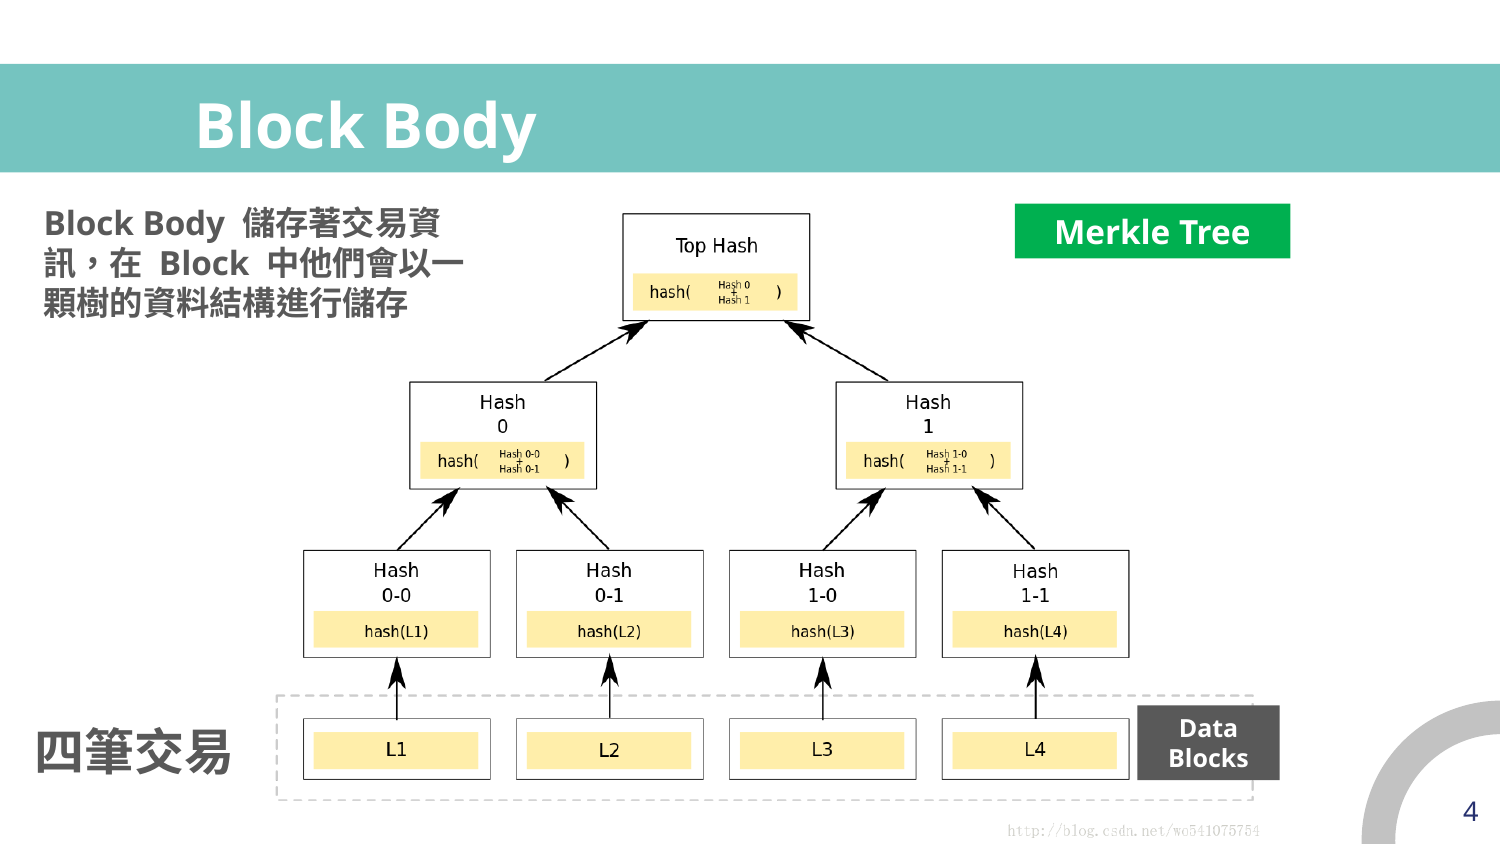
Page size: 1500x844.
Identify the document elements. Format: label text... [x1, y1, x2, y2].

text_box Data Blocks [1273, 705, 1280, 781]
text_box Block Body 儲存著交易資訊，在 Block 中他們會以一顆樹的資料結構進行儲存 [28, 187, 255, 335]
slide_number 4 [1403, 779, 1494, 844]
picture [260, 164, 1270, 844]
title Block Body [179, 71, 1449, 166]
text_box Merkle Tree [1273, 203, 1291, 259]
text_box 四筆交易 [19, 705, 255, 794]
